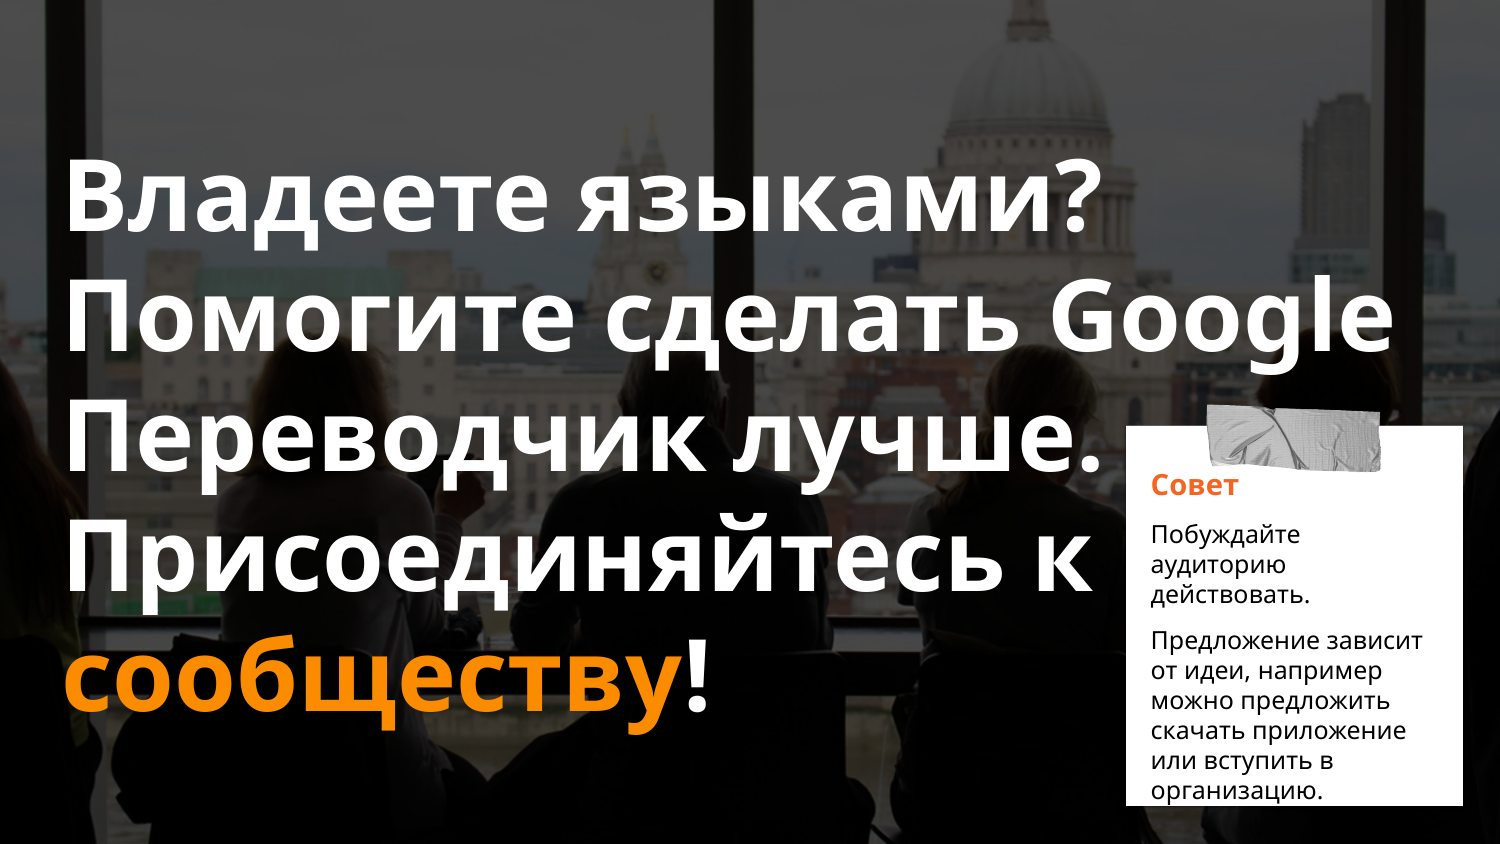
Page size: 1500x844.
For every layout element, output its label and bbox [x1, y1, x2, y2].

picture [0, 0, 1500, 844]
text_box [1112, 403, 1476, 821]
